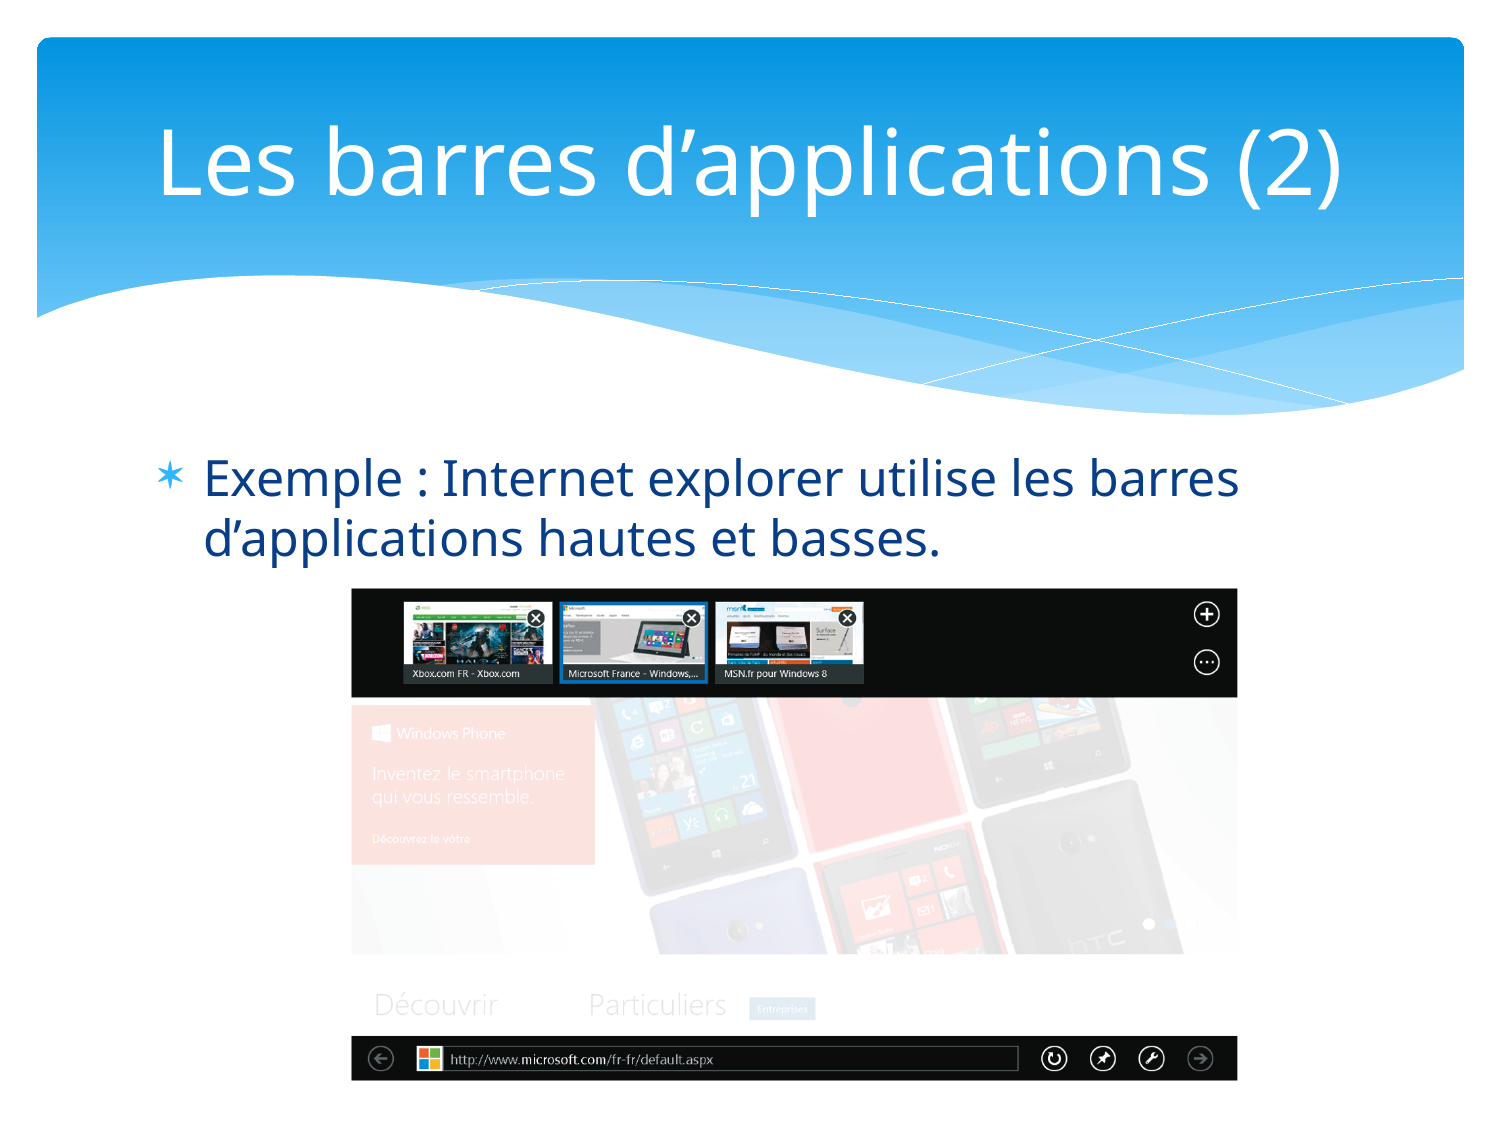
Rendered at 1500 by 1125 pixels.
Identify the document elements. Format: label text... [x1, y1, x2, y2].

list Exemple : Internet explorer utilise les barres d’applications hautes et basses. [143, 438, 1359, 1005]
picture [349, 587, 1238, 1081]
title Les barres d’applications (2) [75, 55, 1425, 261]
